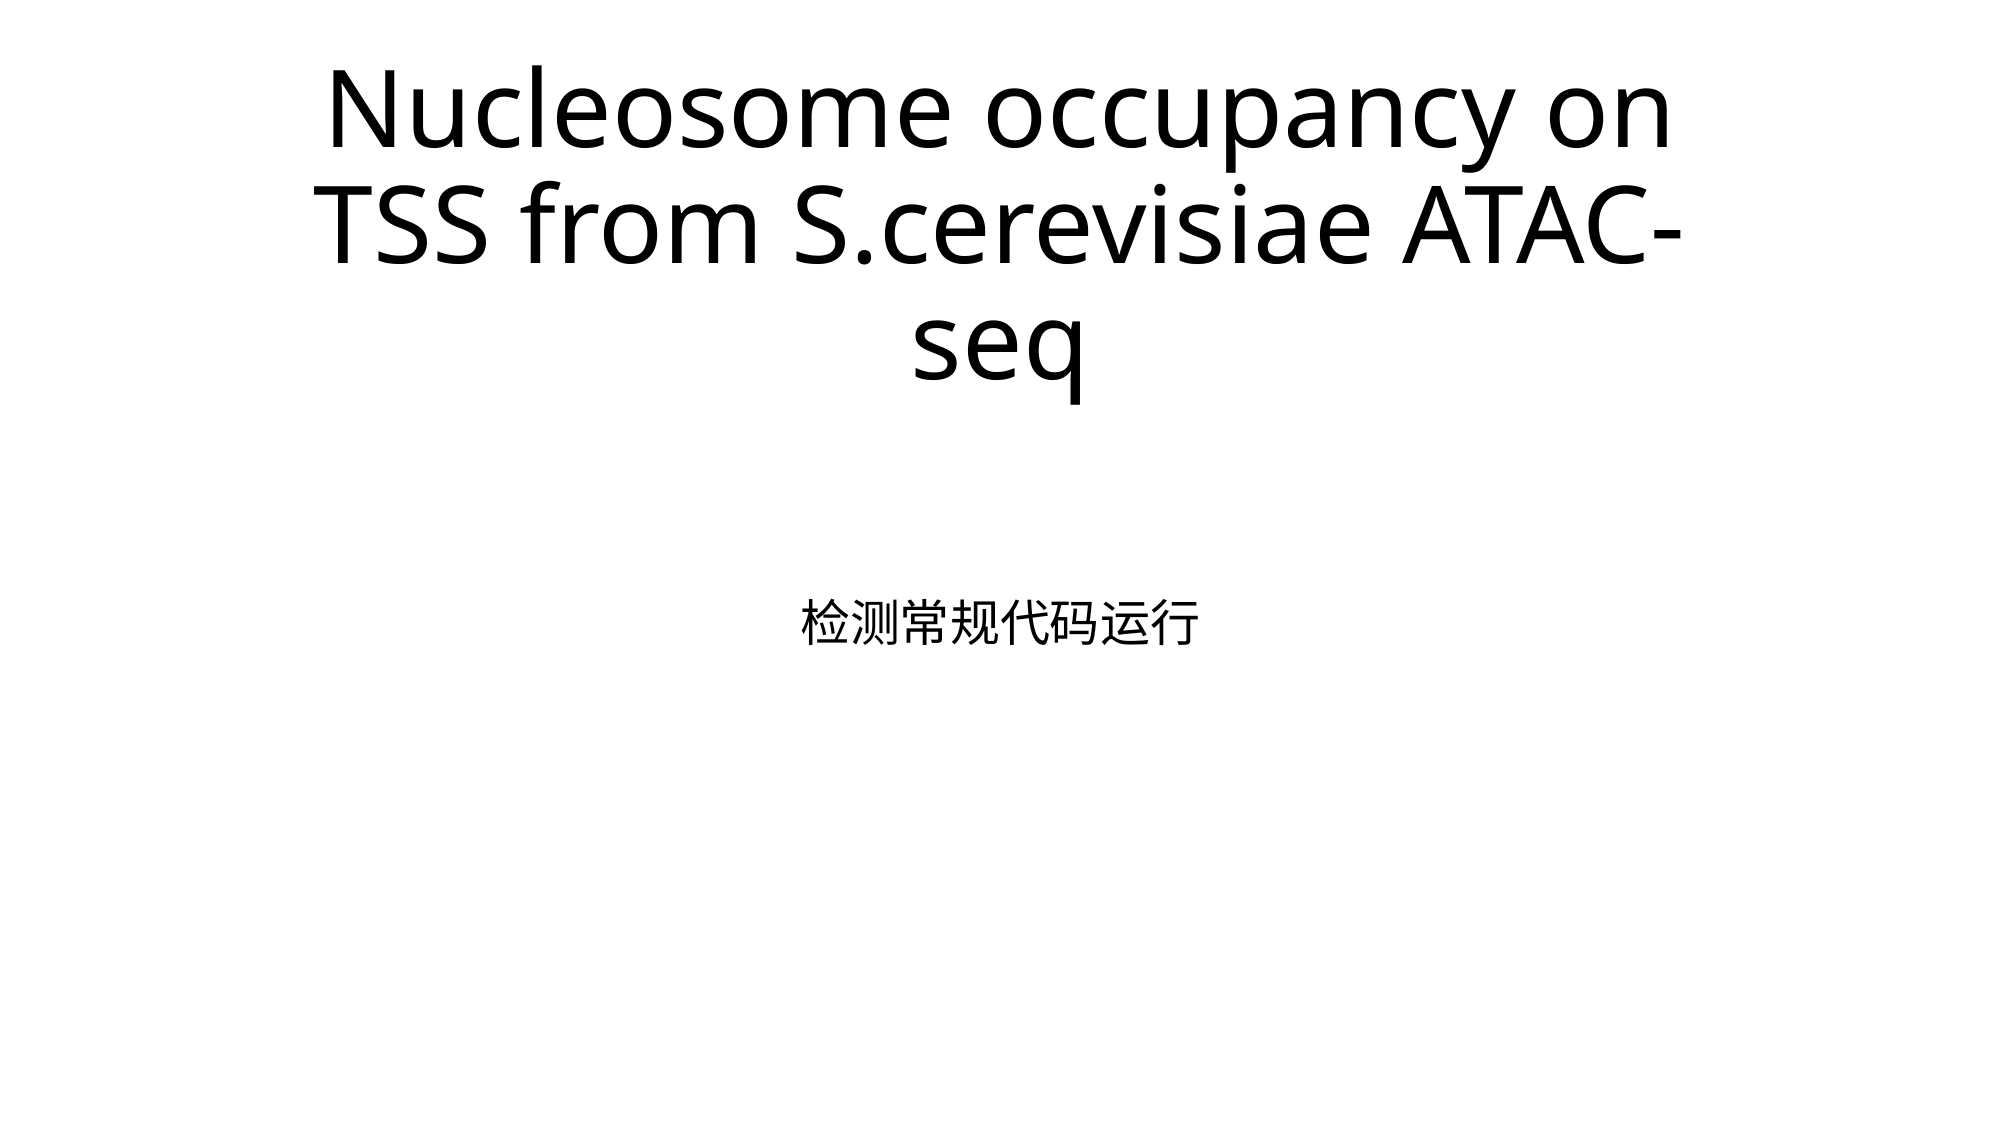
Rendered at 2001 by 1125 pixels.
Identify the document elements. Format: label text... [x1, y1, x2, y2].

title Nucleosome occupancy on TSS from S.cerevisiae ATAC-seq [249, 42, 1750, 540]
subtitle 检测常规代码运行 [249, 590, 1750, 863]
